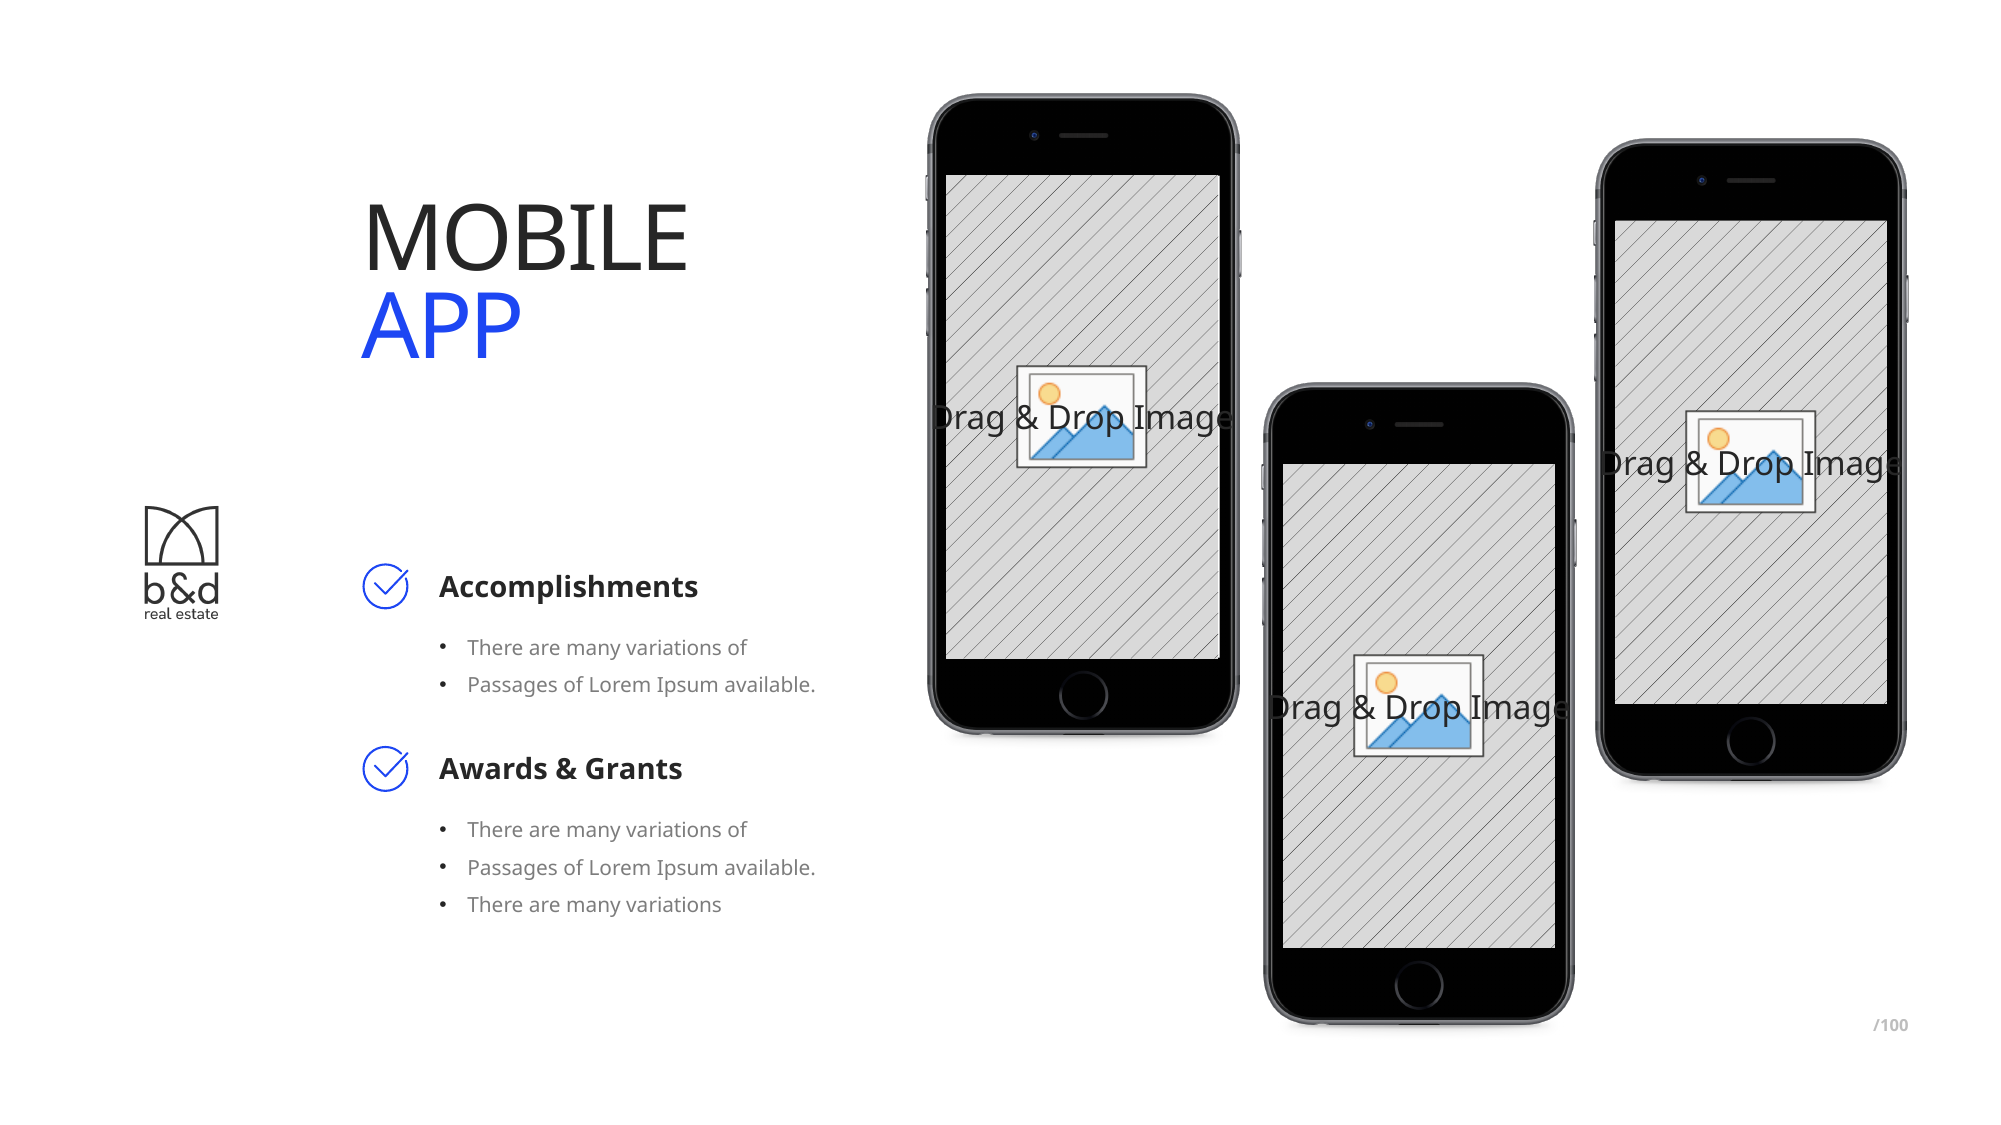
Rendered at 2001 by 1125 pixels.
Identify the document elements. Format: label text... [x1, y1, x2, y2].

text_box Awards & Grants [439, 743, 1044, 786]
title MOBILE APP [361, 168, 1113, 413]
text_box [362, 563, 409, 610]
text_box There are many variations of Passages of Lorem Ipsum available. There are many variations [439, 804, 916, 917]
text_box There are many variations of Passages of Lorem Ipsum available. [439, 621, 916, 697]
picture [143, 505, 219, 620]
text_box Accomplishments [439, 561, 946, 604]
picture [904, 67, 1930, 1056]
text_box [362, 745, 409, 792]
